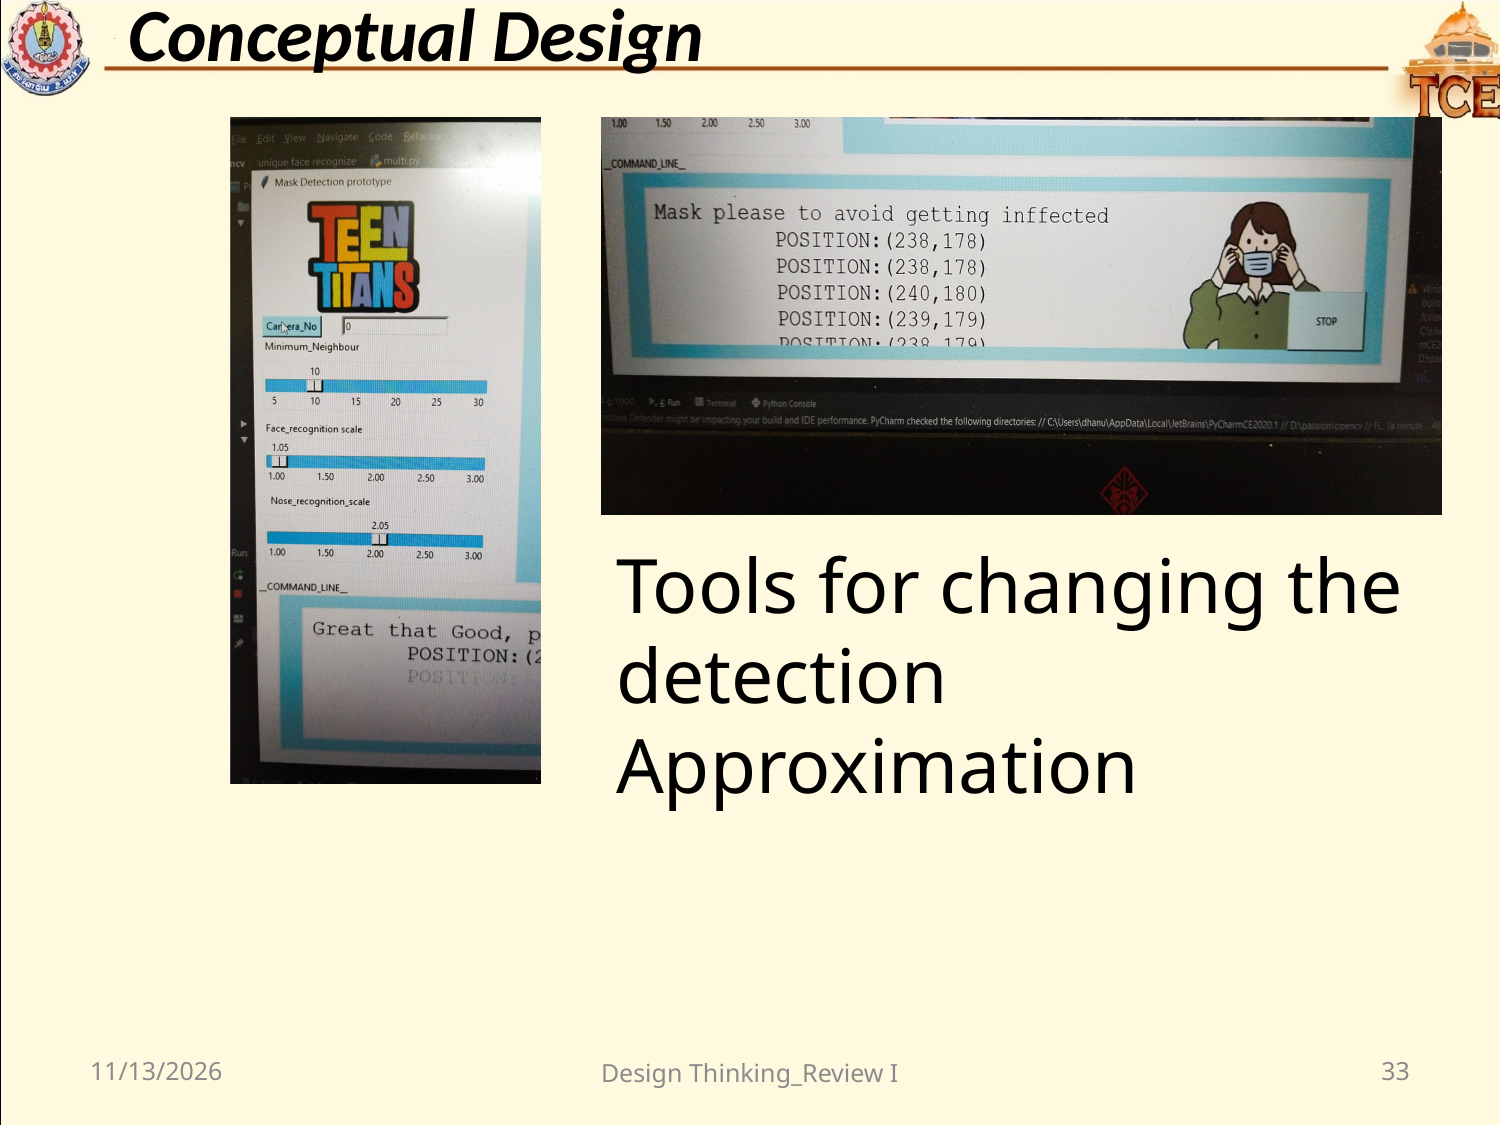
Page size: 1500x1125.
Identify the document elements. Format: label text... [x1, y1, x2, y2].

text_box Conceptual Design [99, 0, 1449, 84]
text_box Tools for changing the detection Approximation [601, 531, 1450, 817]
slide_number 33 [1074, 1042, 1425, 1103]
footer Design Thinking_Review I [512, 1042, 988, 1103]
picture [0, 0, 1500, 1125]
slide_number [75, 1042, 425, 1103]
